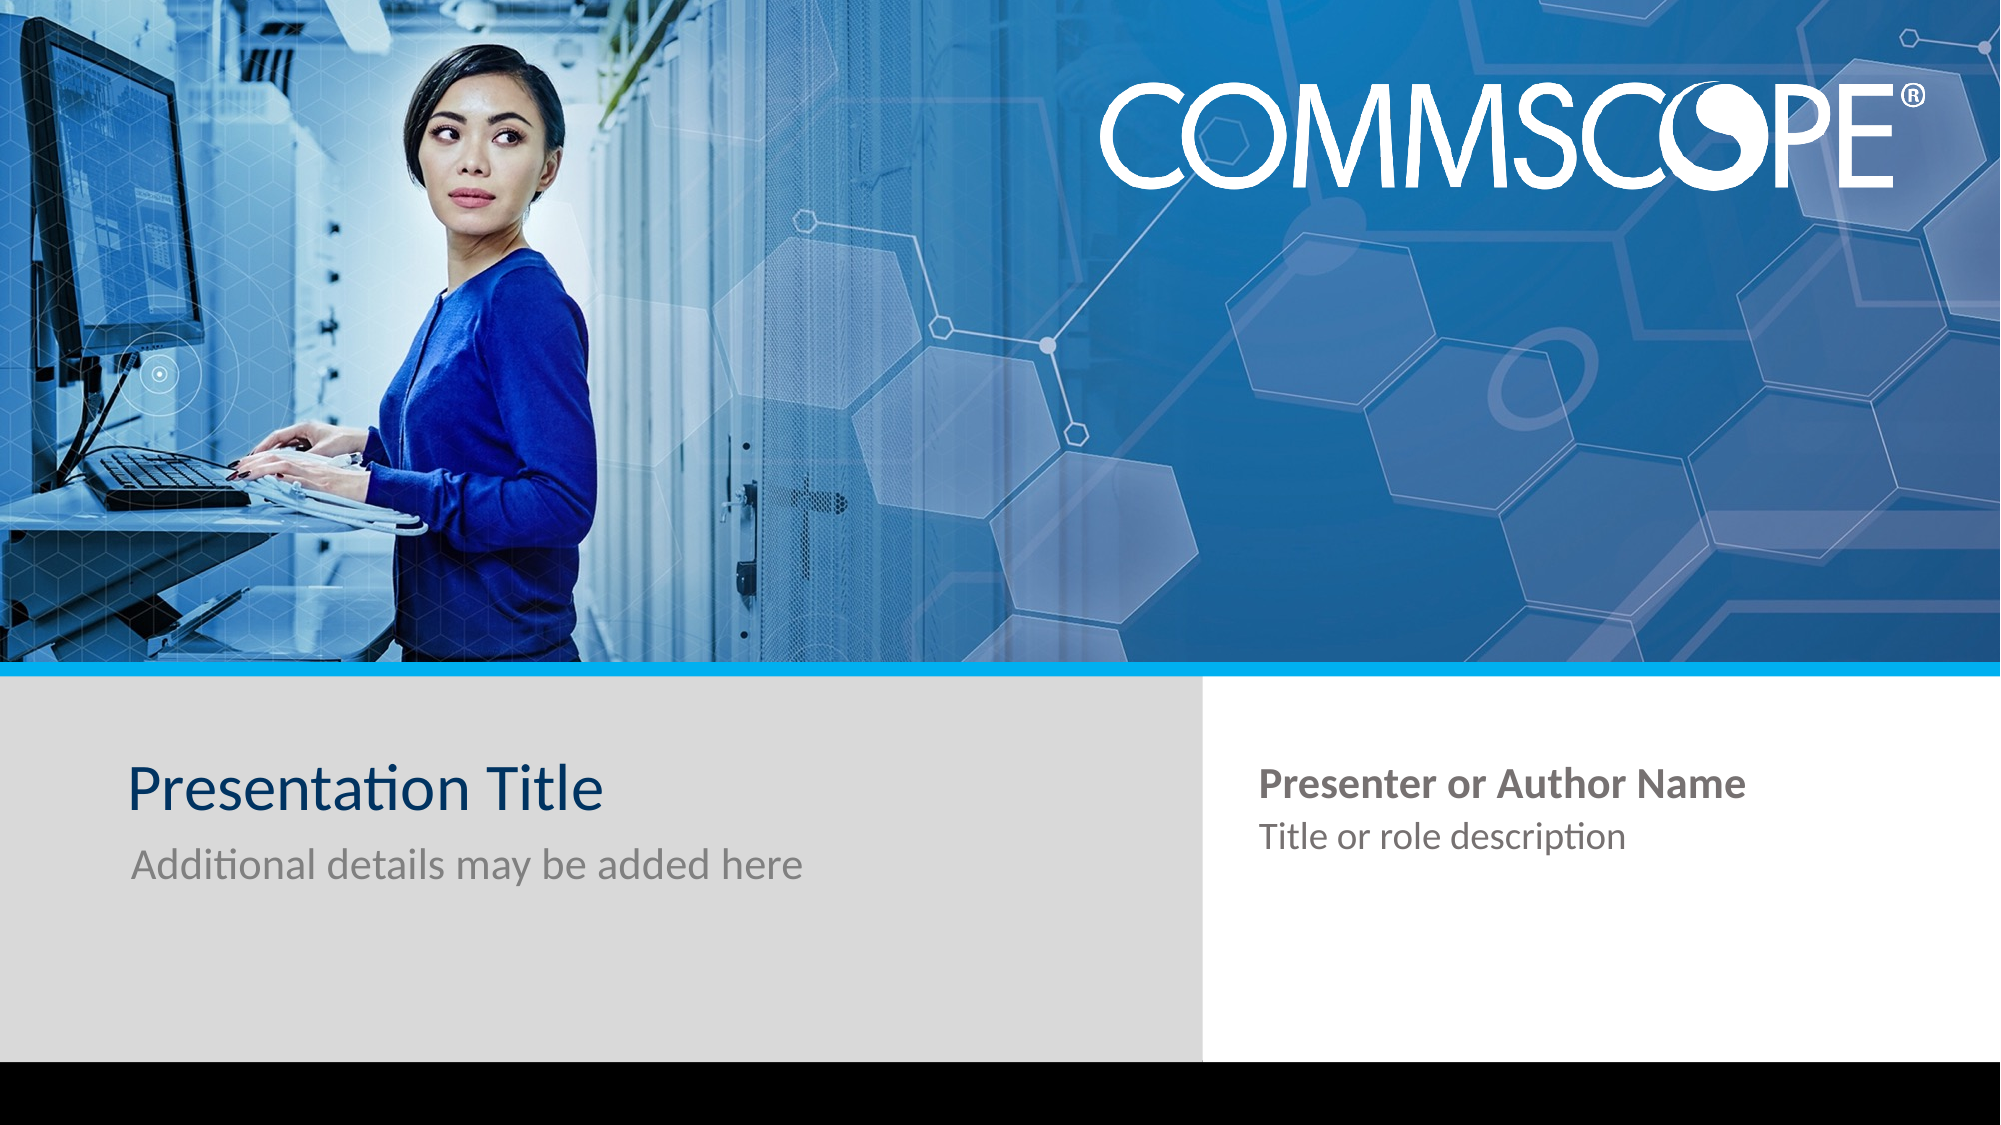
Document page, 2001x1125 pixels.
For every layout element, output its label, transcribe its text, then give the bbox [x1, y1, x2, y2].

list Presenter or Author Name [1258, 753, 1936, 808]
picture [0, 0, 2000, 661]
list Title or role description [1258, 816, 1936, 860]
list Additional details may be added here [130, 834, 1156, 935]
list Presentation Title [126, 752, 1155, 826]
